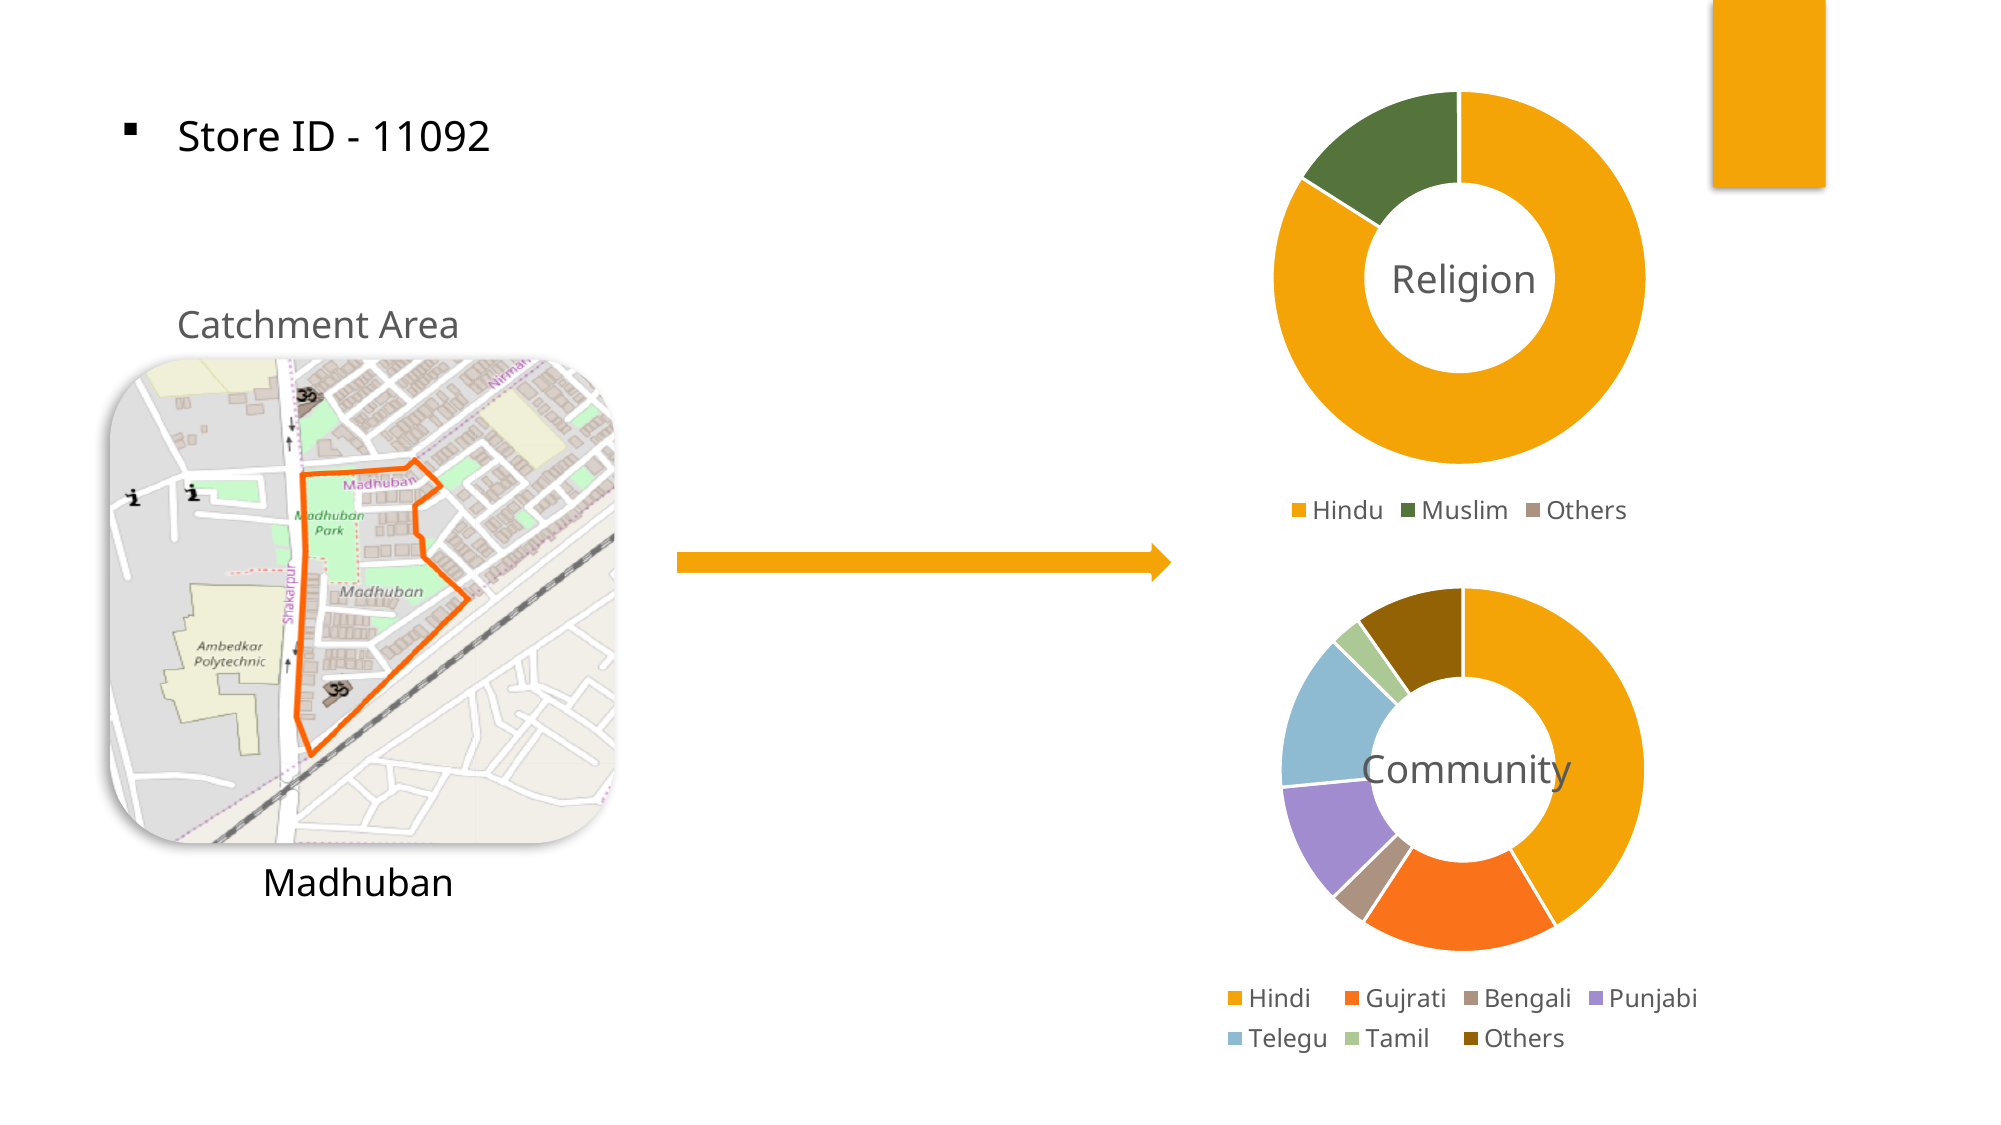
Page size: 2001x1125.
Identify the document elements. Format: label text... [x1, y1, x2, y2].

text_box [672, 547, 1069, 578]
text_box Store ID - 11092 [106, 102, 650, 168]
chart [1071, 0, 1851, 1062]
picture [109, 359, 615, 844]
text_box Catchment Area [162, 293, 889, 354]
text_box Madhuban [247, 852, 588, 911]
